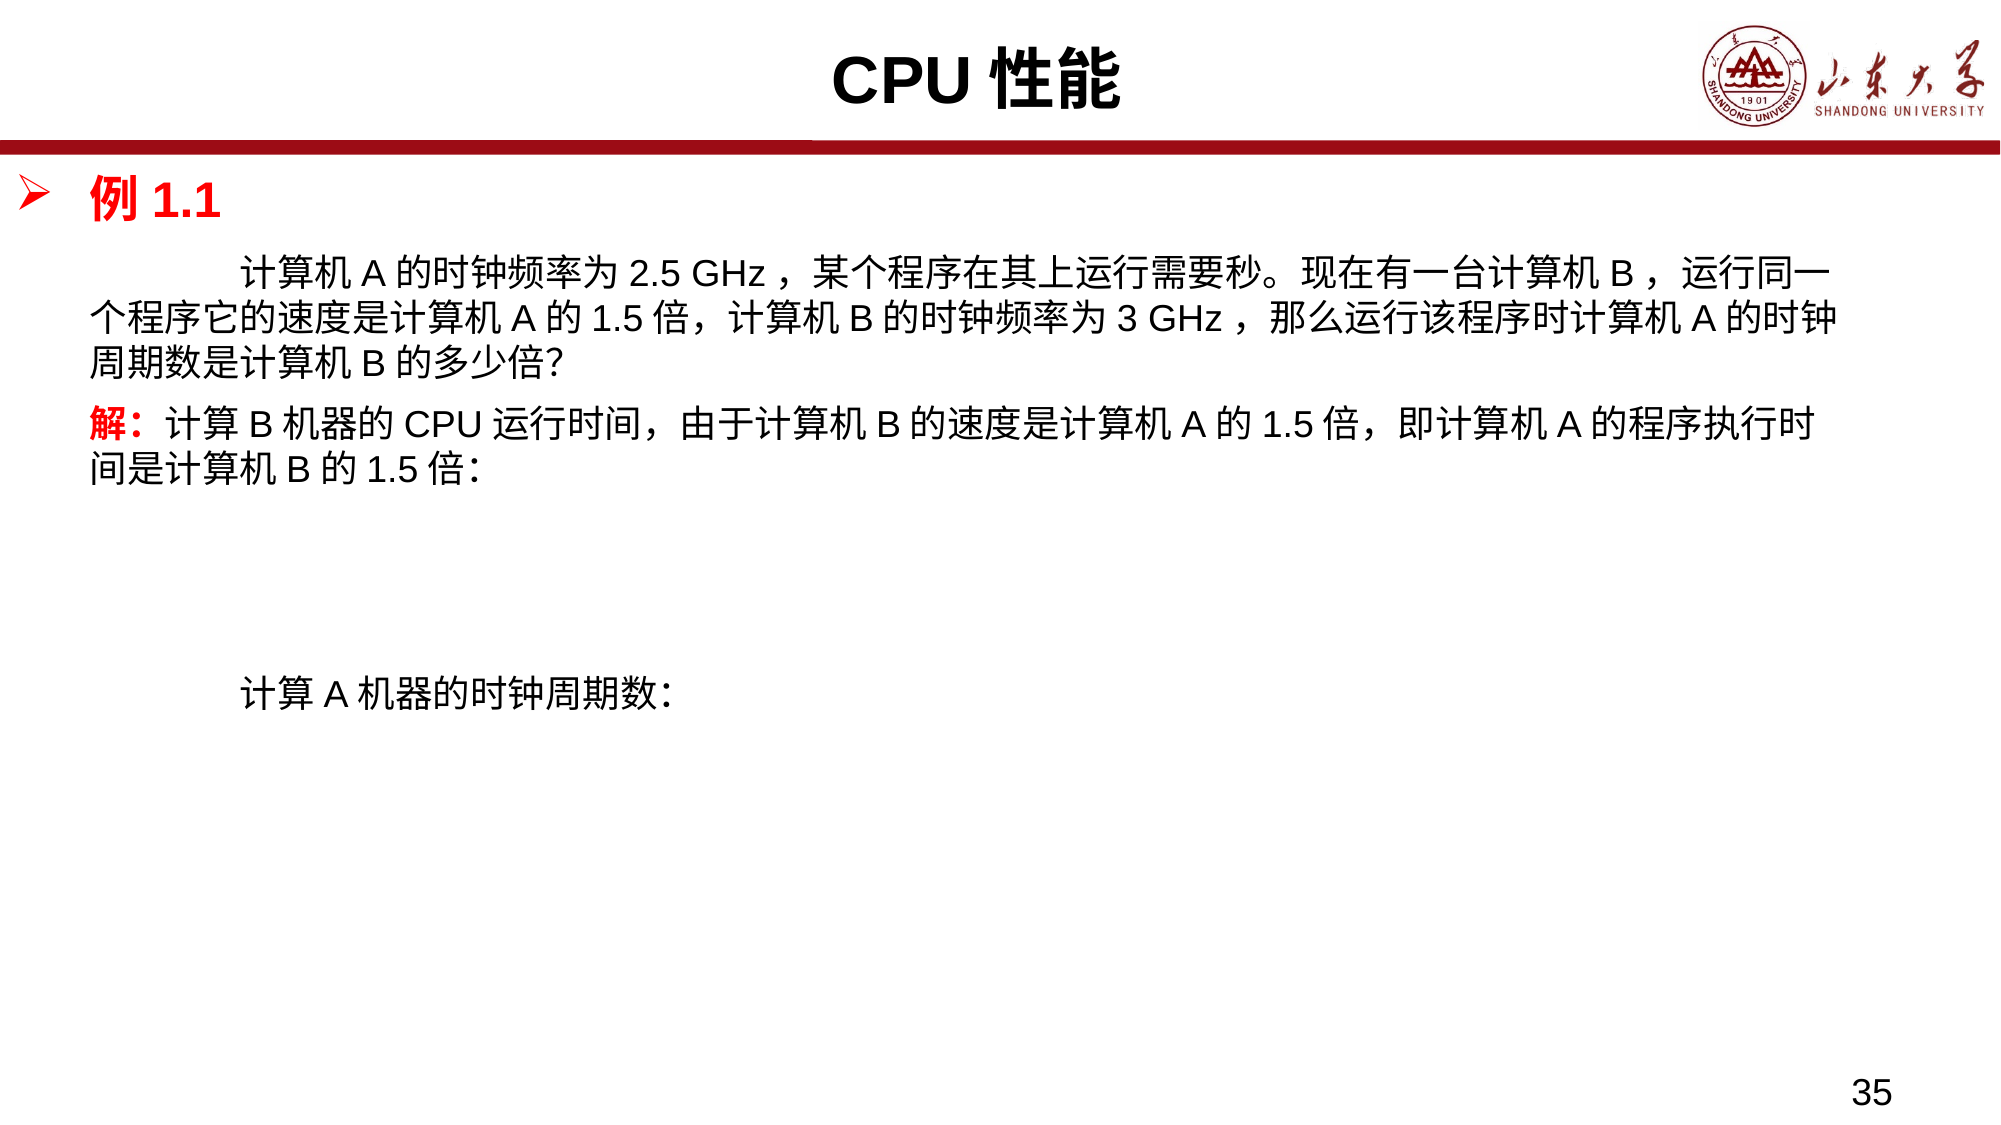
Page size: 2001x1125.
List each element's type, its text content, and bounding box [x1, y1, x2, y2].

title CPU性能 [0, 39, 2000, 152]
slide_number 35 [1836, 1060, 2000, 1125]
picture [1698, 21, 1810, 39]
list 例1.1 [0, 164, 811, 242]
